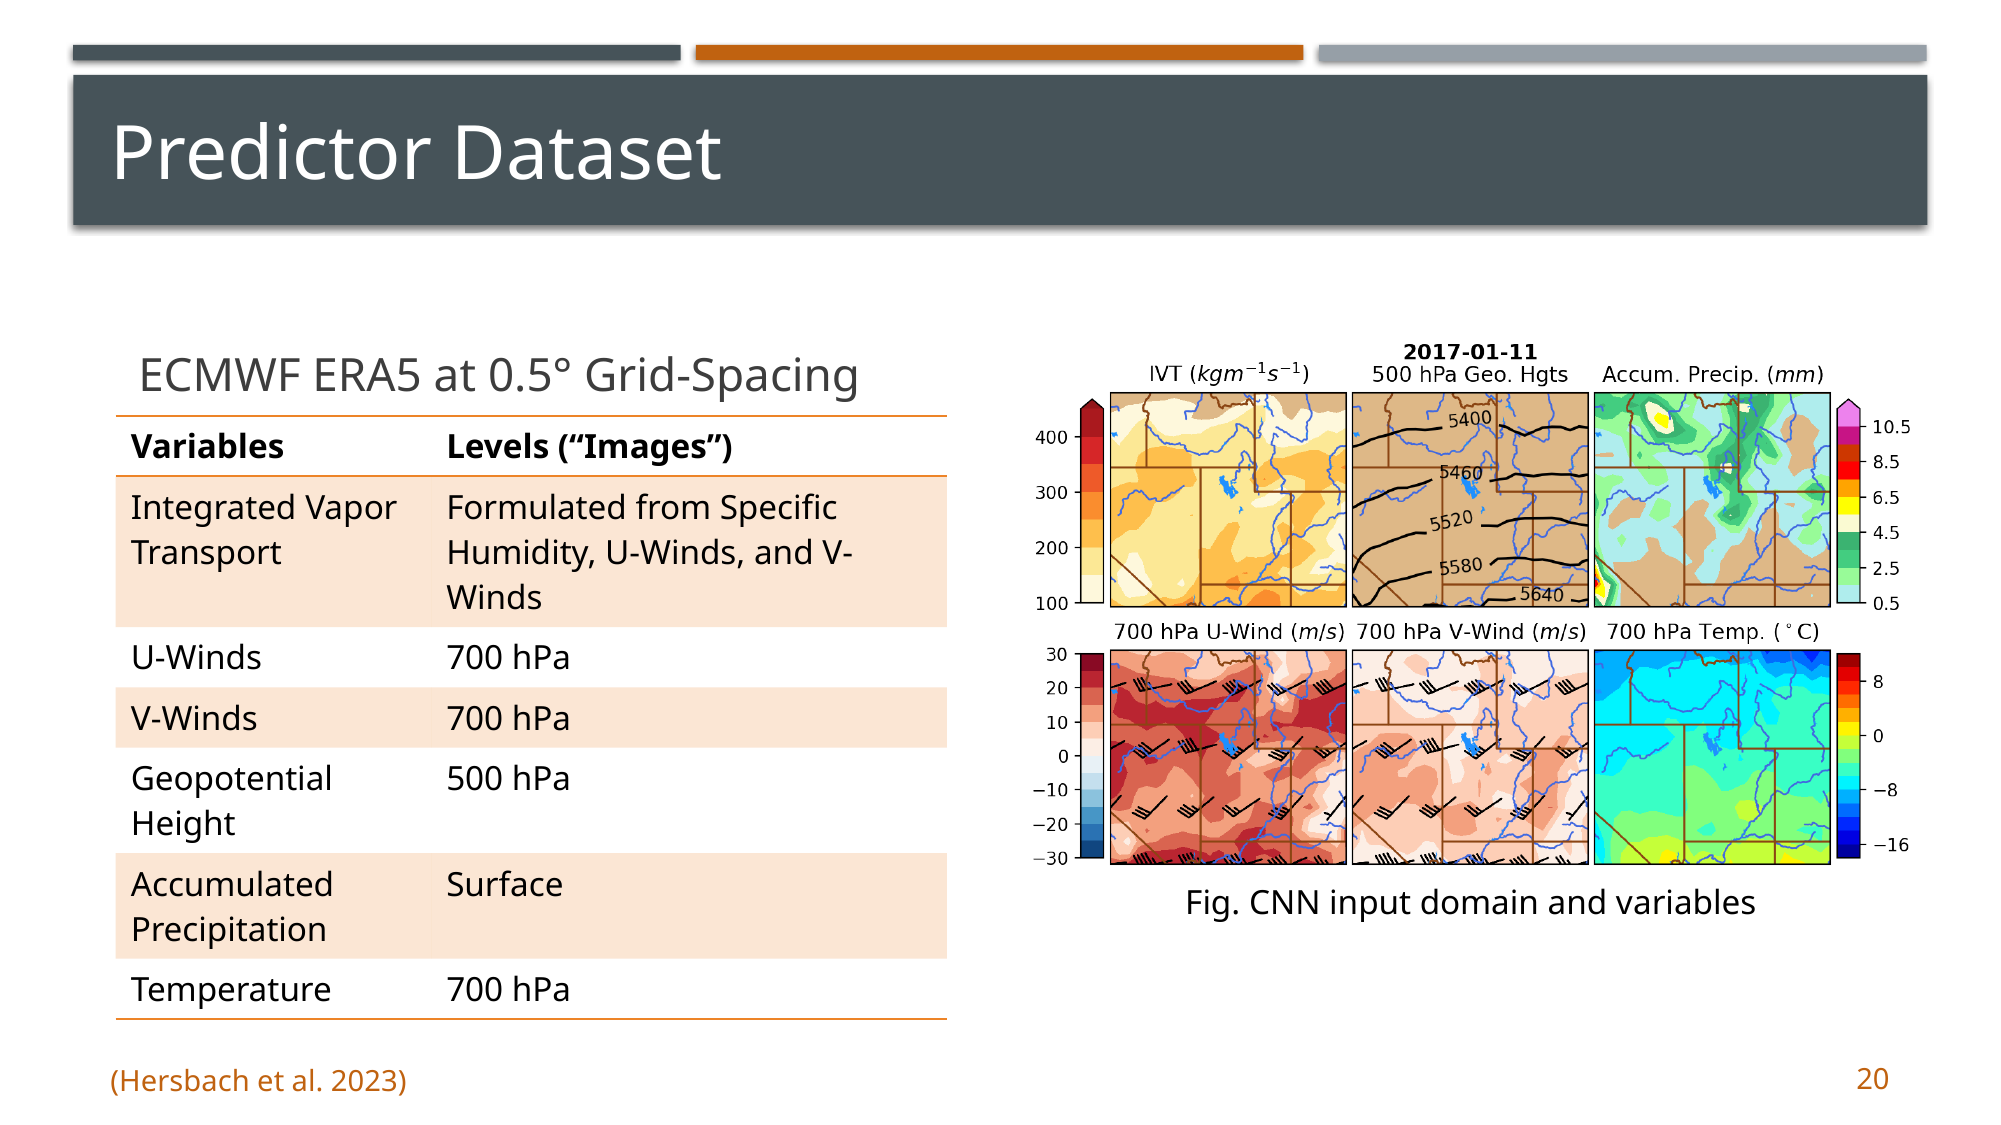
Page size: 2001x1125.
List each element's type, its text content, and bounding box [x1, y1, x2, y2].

table_cell 700 hPa [431, 959, 947, 1018]
table_cell 500 hPa [431, 748, 947, 853]
table_cell Formulated from Specific Humidity, U-Winds, and V-Winds [431, 477, 947, 627]
table_header Variables [116, 417, 431, 475]
table_cell Integrated Vapor Transport [116, 477, 431, 627]
list ECMWF ERA5 at 0.5° Grid-Spacing [115, 338, 947, 415]
table_cell Geopotential Height [116, 748, 431, 853]
text_box Fig. CNN input domain and variables [1139, 892, 1803, 929]
slide_number 20 [1732, 1050, 1905, 1110]
table_cell Temperature [116, 959, 431, 1018]
table_header Levels (“Images”) [431, 417, 947, 475]
table_cell V-Winds [116, 687, 431, 748]
table_cell 700 hPa [431, 627, 947, 687]
picture [1018, 330, 1925, 882]
title Predictor Dataset [95, 89, 1905, 210]
table_cell 700 hPa [431, 687, 947, 748]
footer (Hersbach et al. 2023) [95, 1050, 1230, 1110]
table_cell Accumulated Precipitation [116, 853, 431, 959]
table_cell Surface [431, 853, 947, 959]
table_cell U-Winds [116, 627, 431, 687]
